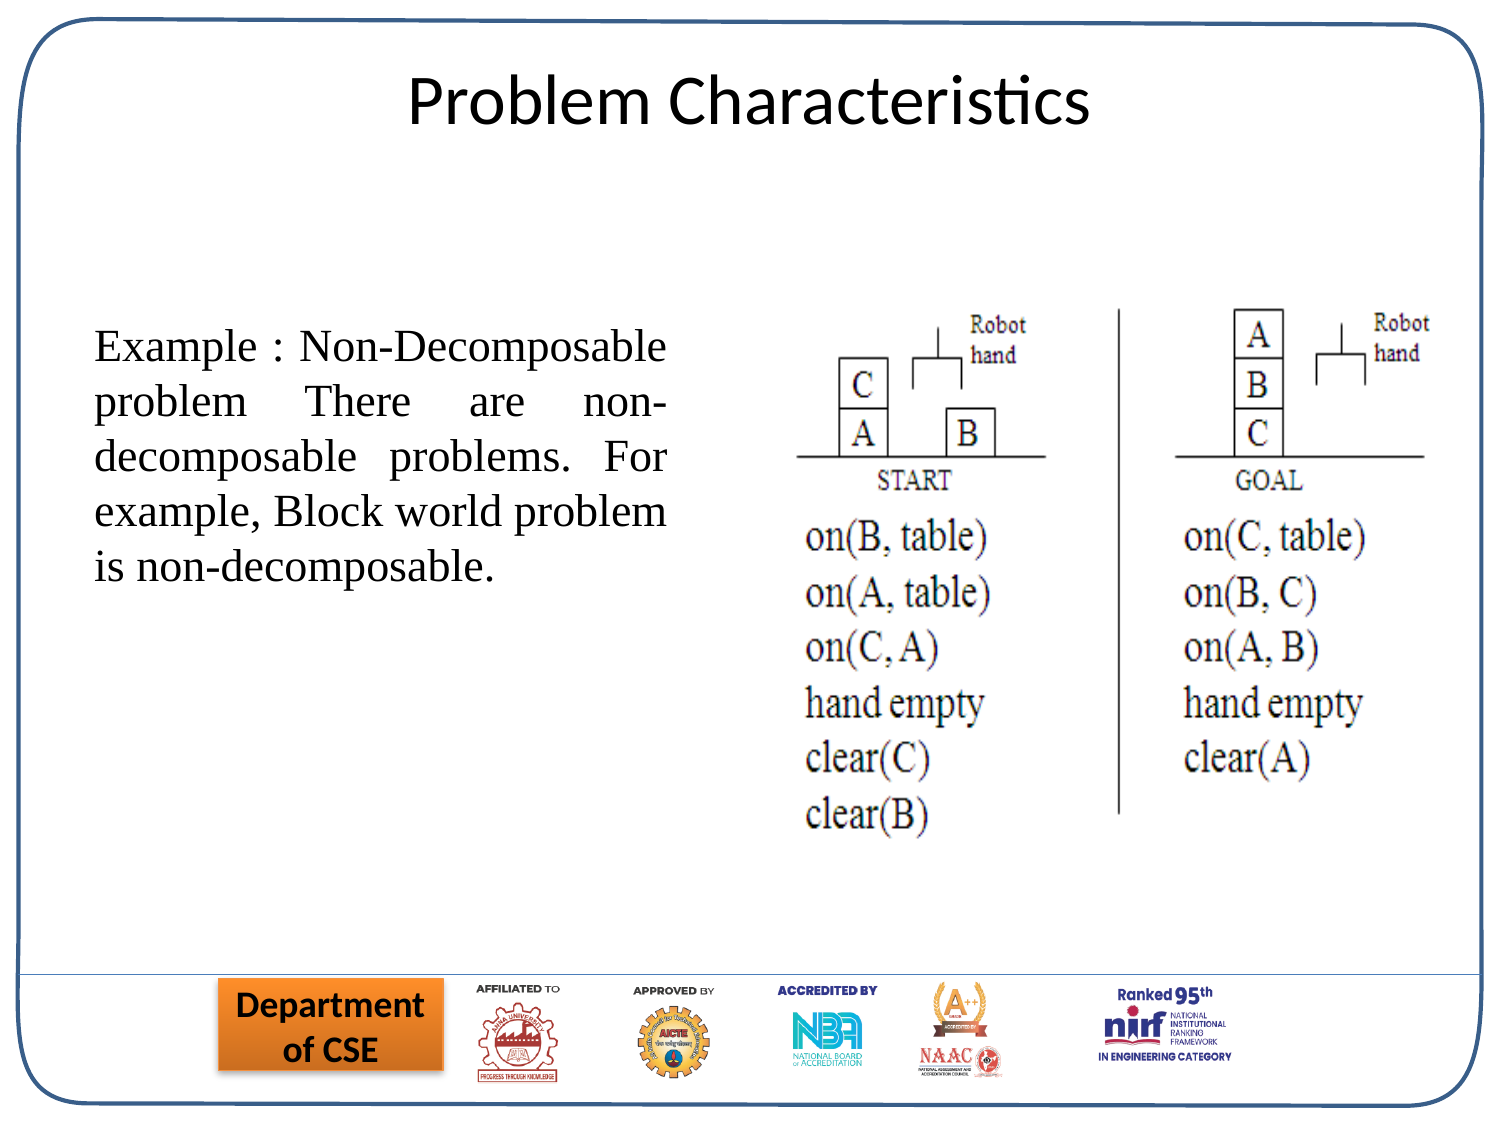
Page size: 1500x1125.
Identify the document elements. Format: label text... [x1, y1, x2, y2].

picture [775, 975, 880, 1070]
picture [466, 975, 569, 1089]
title Problem Characteristics [75, 45, 1425, 233]
list Example : Non-Decomposable problem There are non-decomposable problems. For example, Block world problem is non-decomposable. [75, 307, 683, 815]
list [749, 263, 1451, 854]
picture [620, 975, 731, 1086]
picture [1092, 975, 1241, 1074]
picture [914, 975, 1007, 1083]
